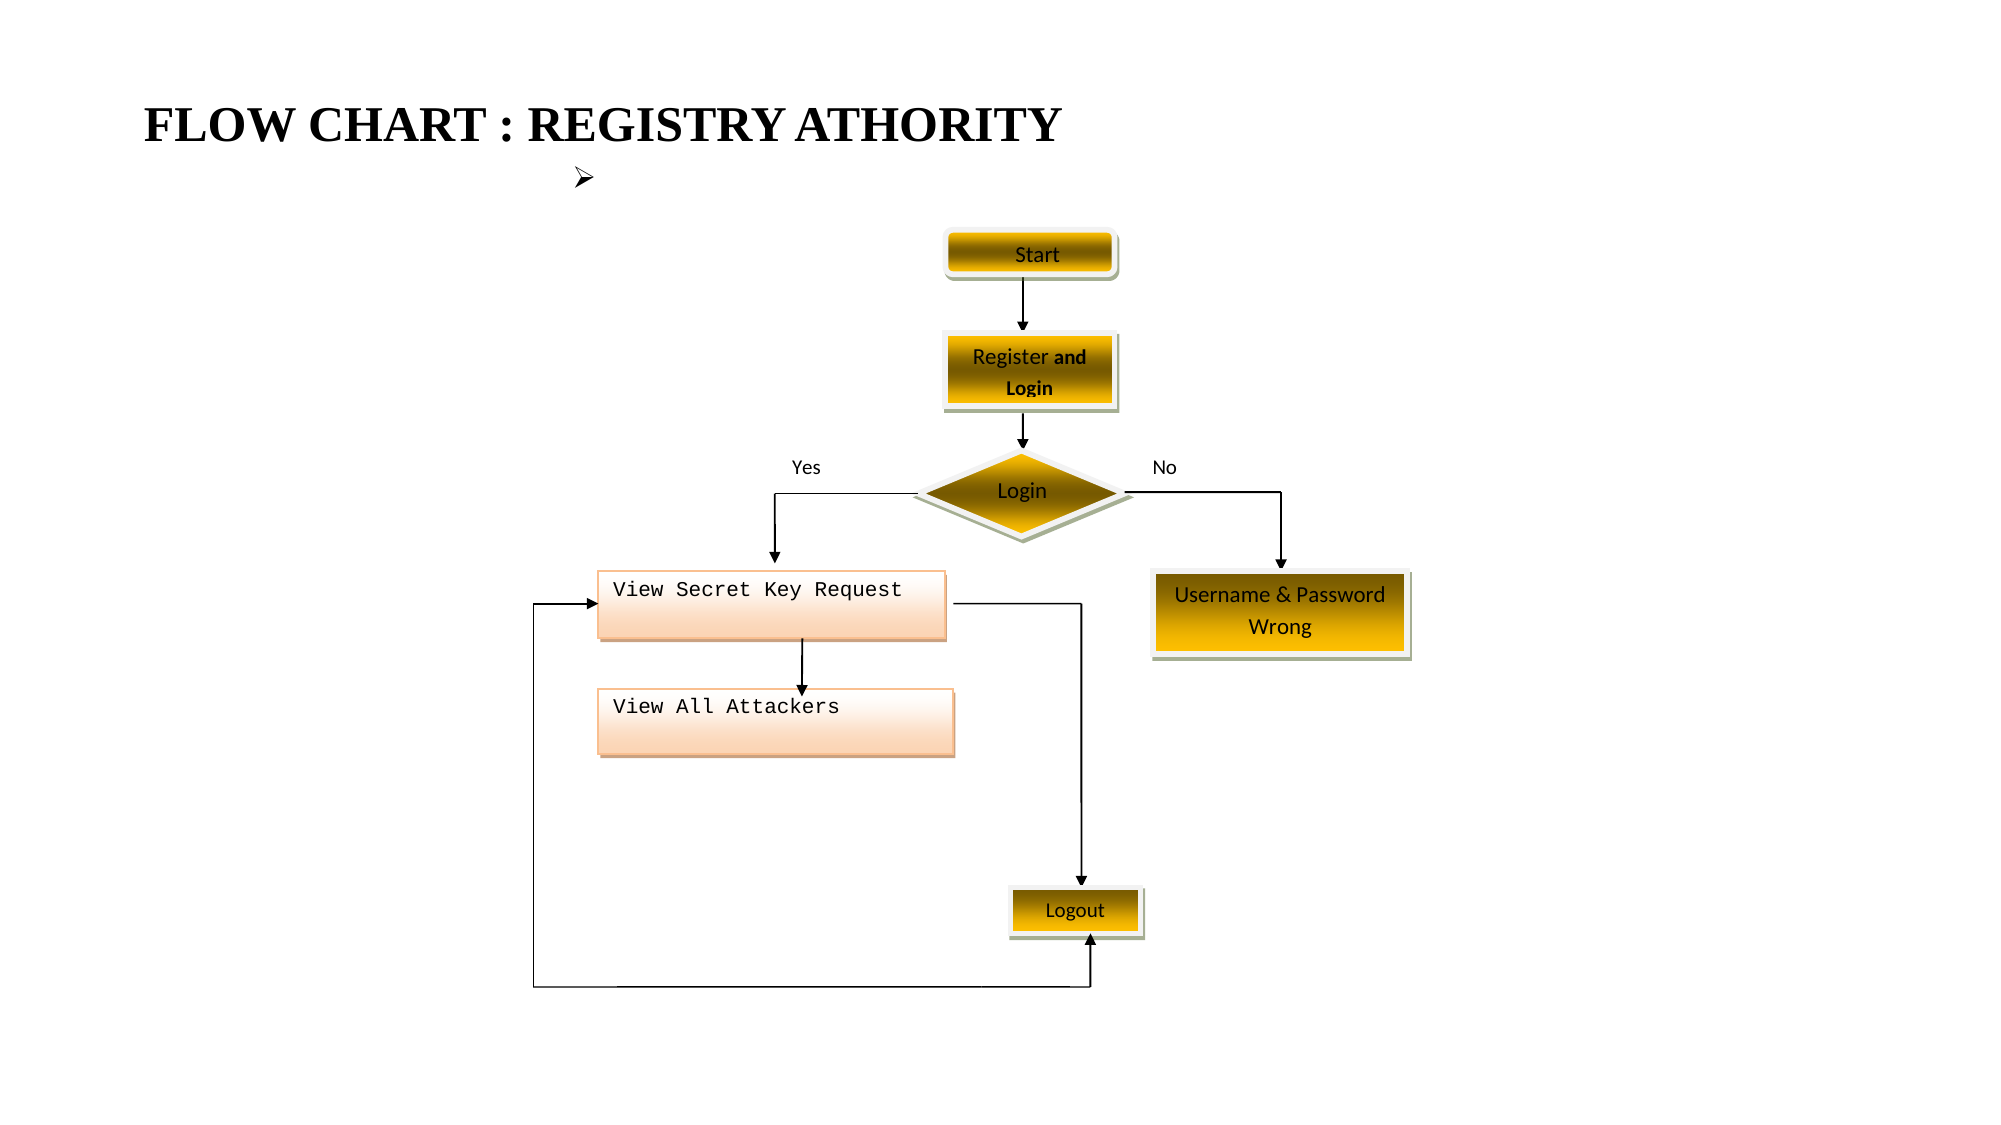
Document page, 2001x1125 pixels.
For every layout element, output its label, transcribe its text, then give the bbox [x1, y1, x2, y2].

picture [532, 160, 1467, 1089]
text_box FLOW CHART : REGISTRY ATHORITY [129, 84, 1871, 159]
